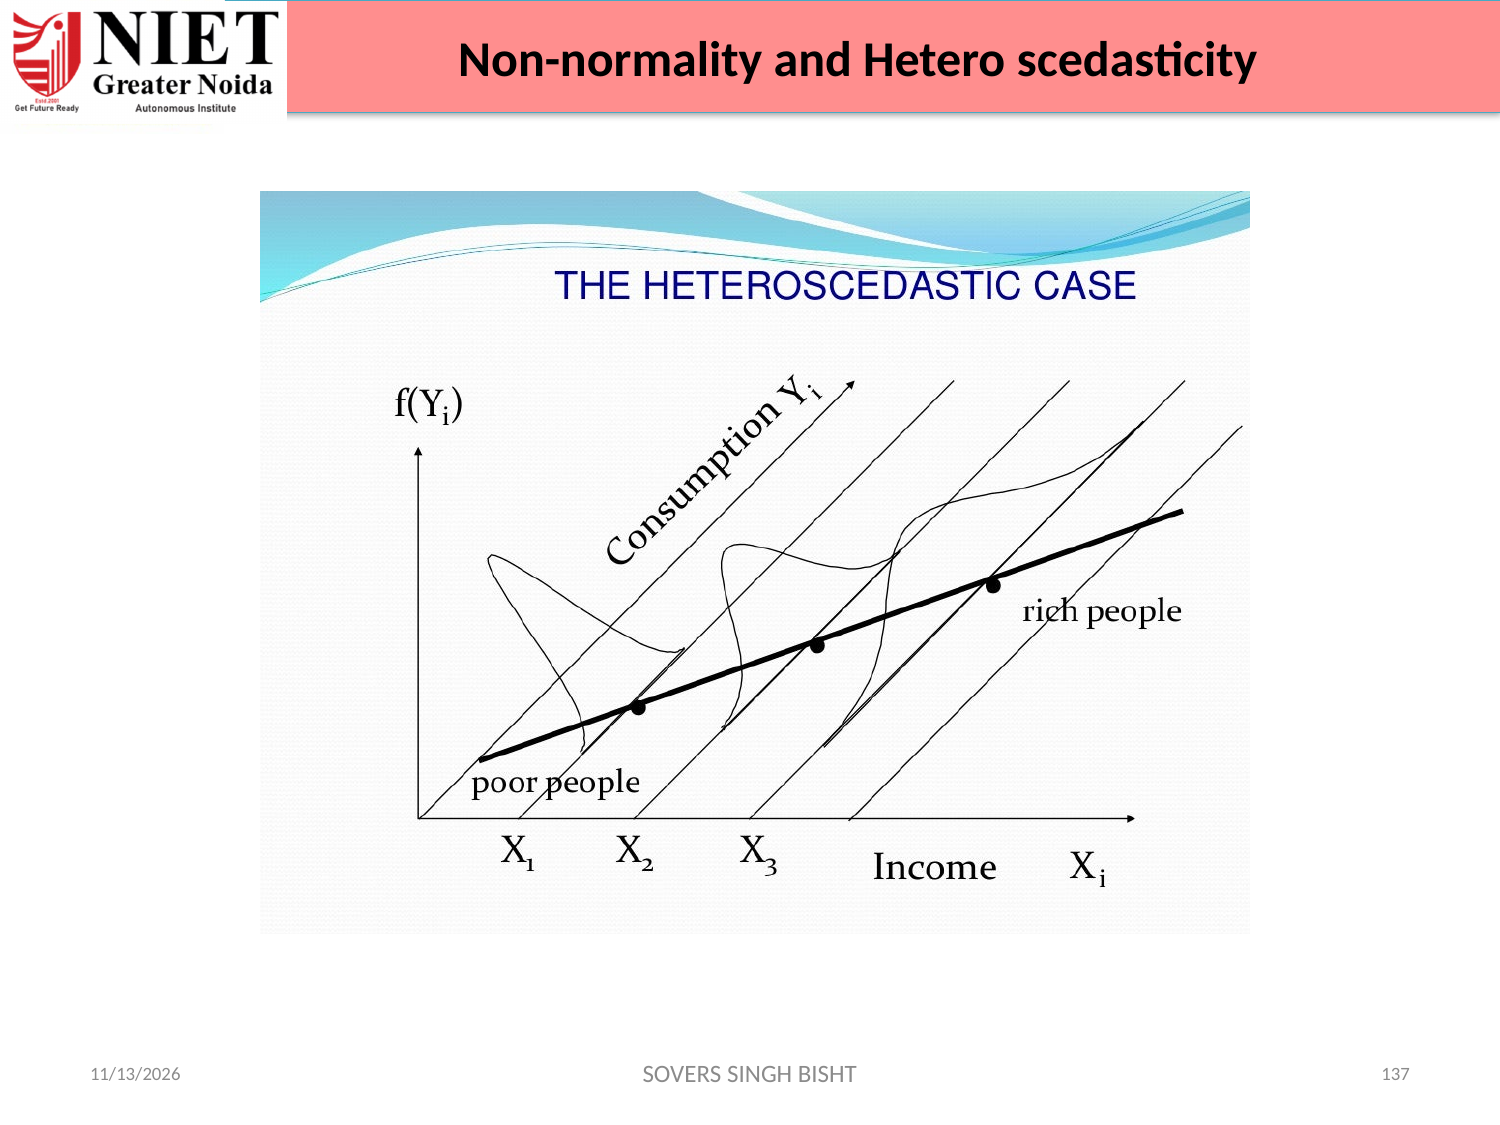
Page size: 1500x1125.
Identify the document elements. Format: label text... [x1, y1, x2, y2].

footer SOVERS SINGH BISHT [512, 1042, 988, 1103]
slide_number 137 [1074, 1042, 1425, 1103]
picture [0, 0, 288, 134]
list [259, 190, 1251, 934]
text_box Non-normality and Hetero scedasticity [288, 0, 1500, 113]
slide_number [75, 1042, 425, 1103]
